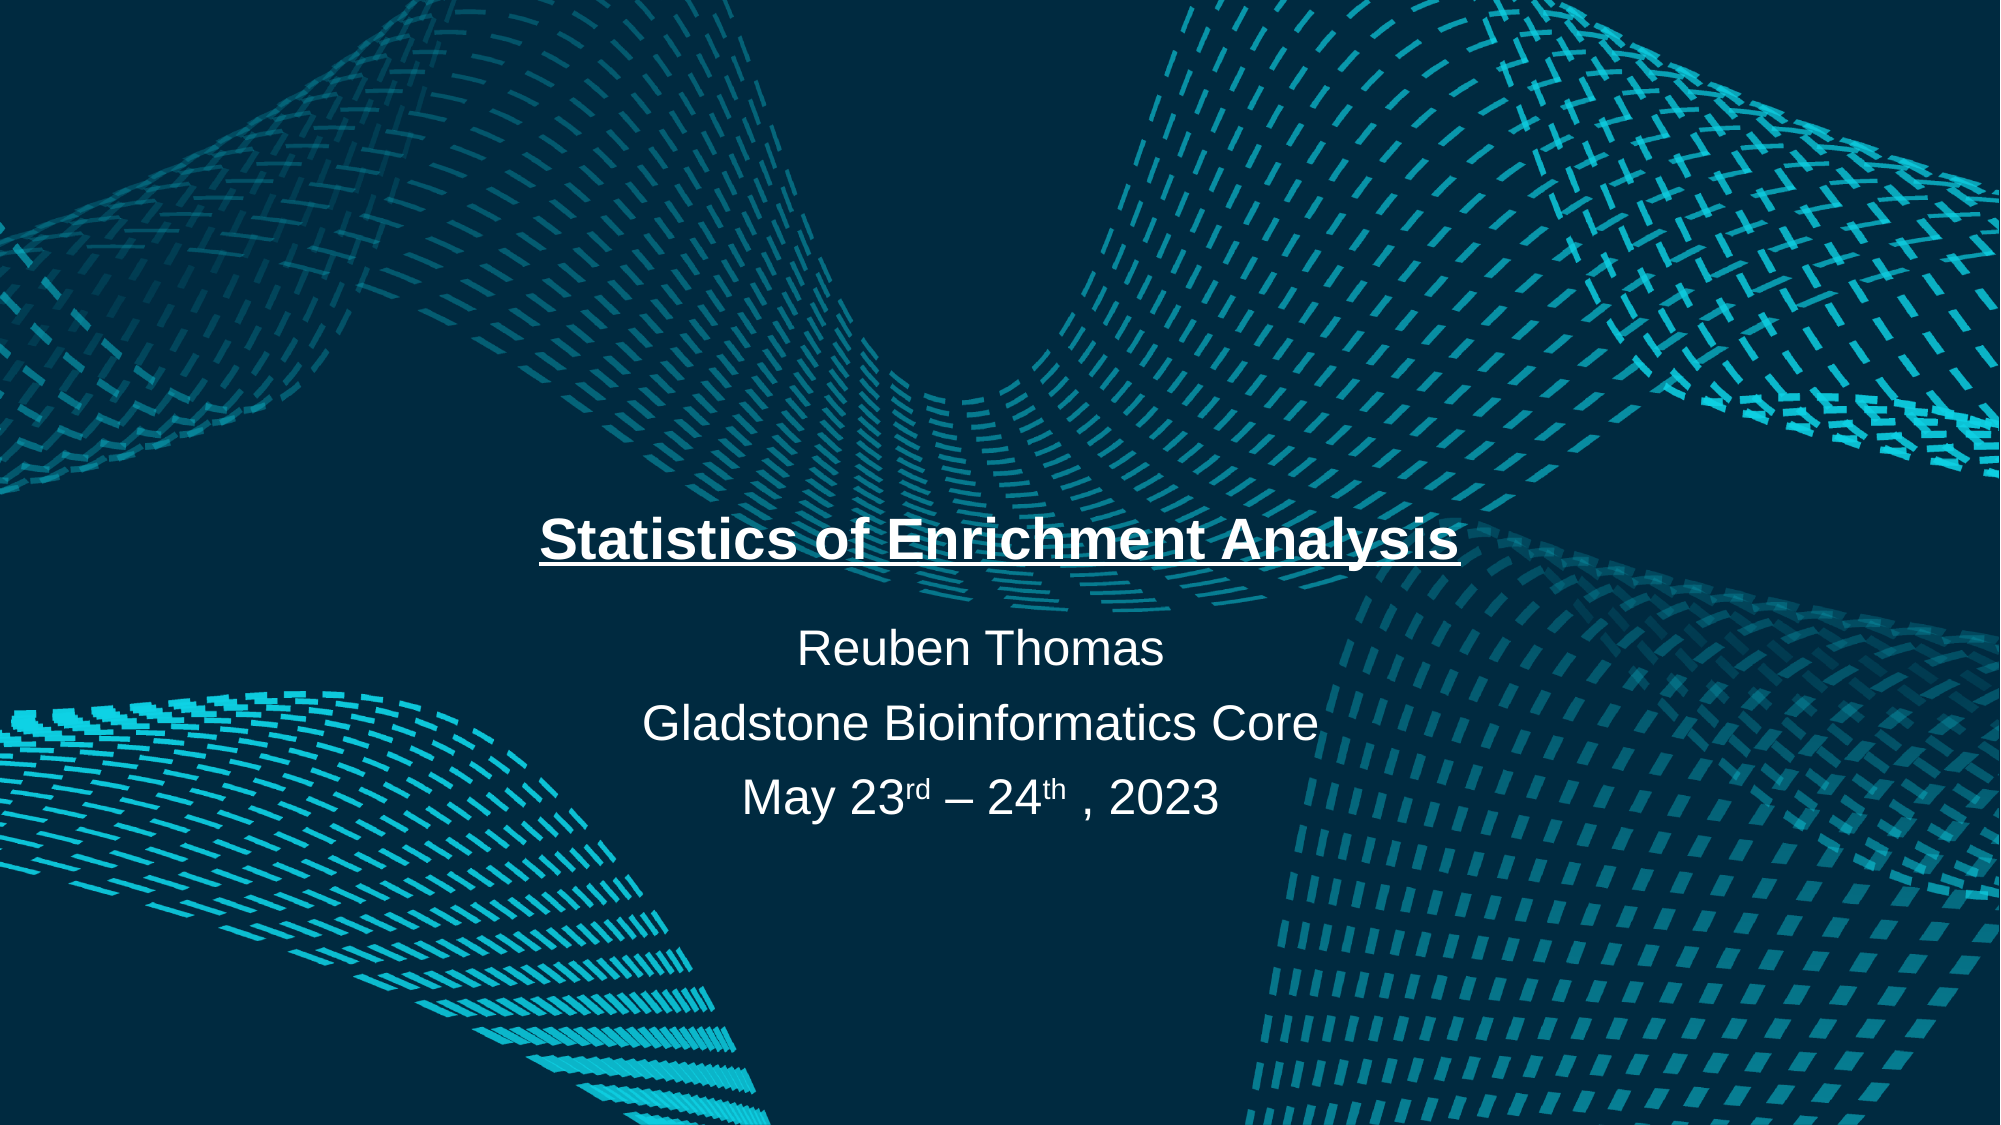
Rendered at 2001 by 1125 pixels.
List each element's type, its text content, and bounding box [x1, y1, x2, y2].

picture [1245, 203, 1258, 224]
picture [1980, 456, 1998, 463]
picture [539, 965, 564, 982]
picture [135, 367, 154, 382]
picture [426, 842, 450, 858]
picture [1181, 321, 1194, 341]
picture [1487, 259, 1508, 277]
picture [684, 255, 697, 274]
picture [712, 369, 728, 386]
picture [1677, 218, 1690, 241]
picture [579, 384, 602, 399]
picture [602, 882, 618, 901]
picture [1346, 1017, 1358, 1040]
picture [1943, 806, 1964, 823]
picture [175, 750, 205, 758]
picture [709, 207, 721, 227]
picture [0, 731, 53, 753]
picture [1661, 96, 1698, 117]
picture [862, 367, 877, 385]
picture [760, 364, 775, 382]
picture [459, 938, 487, 955]
picture [608, 357, 627, 373]
picture [1728, 211, 1764, 235]
picture [1166, 52, 1176, 76]
picture [0, 778, 21, 783]
picture [594, 371, 615, 386]
picture [683, 335, 698, 352]
picture [701, 306, 715, 324]
picture [1339, 380, 1357, 398]
picture [72, 882, 115, 895]
picture [636, 955, 652, 975]
picture [247, 836, 279, 850]
picture [1145, 219, 1155, 241]
picture [80, 464, 97, 471]
picture [632, 330, 649, 346]
picture [1852, 954, 1876, 971]
picture [1441, 850, 1453, 871]
picture [692, 989, 706, 1011]
picture [1308, 877, 1317, 901]
picture [1702, 397, 1722, 404]
picture [1952, 957, 1977, 974]
picture [1371, 1101, 1384, 1125]
picture [1518, 275, 1539, 292]
picture [469, 870, 492, 886]
picture [1381, 974, 1392, 997]
picture [1598, 867, 1614, 887]
picture [1034, 352, 1049, 369]
picture [1142, 345, 1156, 365]
picture [486, 830, 508, 847]
picture [1893, 219, 1939, 258]
picture [570, 962, 592, 980]
picture [1671, 134, 1709, 177]
picture [1586, 280, 1599, 303]
picture [45, 807, 85, 818]
picture [563, 927, 585, 945]
picture [1413, 109, 1434, 127]
picture [1717, 234, 1731, 257]
picture [1330, 880, 1340, 904]
picture [497, 935, 522, 952]
picture [65, 354, 83, 371]
picture [1256, 326, 1271, 345]
picture [1553, 38, 1585, 60]
picture [606, 995, 627, 1013]
picture [1050, 378, 1067, 395]
picture [1811, 1020, 1835, 1037]
picture [1712, 1120, 1728, 1125]
picture [73, 311, 89, 329]
picture [1314, 1062, 1324, 1085]
picture [1172, 251, 1184, 273]
picture [1331, 160, 1347, 180]
picture [1229, 128, 1242, 149]
picture [1843, 797, 1863, 815]
picture [147, 876, 187, 889]
picture [1246, 1111, 1254, 1125]
picture [1150, 96, 1160, 120]
picture [1328, 214, 1344, 234]
picture [630, 916, 646, 936]
picture [1198, 29, 1209, 51]
picture [1311, 971, 1321, 995]
picture [1271, 969, 1279, 994]
picture [809, 319, 821, 339]
picture [1514, 321, 1537, 339]
picture [1929, 203, 1979, 221]
picture [1925, 275, 1943, 294]
picture [1734, 771, 1739, 779]
picture [1977, 347, 1996, 367]
picture [332, 887, 364, 902]
picture [1400, 262, 1418, 281]
picture [549, 997, 575, 1015]
picture [644, 316, 660, 332]
picture [1545, 828, 1558, 841]
picture [1622, 295, 1636, 317]
picture [1731, 841, 1751, 859]
picture [1554, 981, 1570, 1001]
picture [1517, 899, 1531, 920]
picture [1450, 1097, 1465, 1118]
picture [1695, 912, 1714, 930]
picture [468, 970, 498, 986]
picture [1742, 133, 1783, 153]
picture [1378, 195, 1395, 213]
picture [780, 309, 792, 328]
picture [1477, 1018, 1492, 1039]
picture [1231, 68, 1243, 90]
picture [170, 390, 189, 401]
picture [1761, 951, 1781, 969]
picture [1804, 328, 1821, 349]
picture [40, 475, 58, 482]
picture [1488, 399, 1499, 404]
picture [527, 896, 549, 913]
picture [1203, 282, 1216, 302]
picture [0, 799, 11, 803]
picture [1363, 839, 1374, 862]
picture [735, 164, 741, 176]
picture [1529, 59, 1560, 105]
picture [1557, 1056, 1575, 1076]
picture [823, 286, 828, 296]
picture [624, 957, 642, 976]
picture [674, 349, 690, 366]
picture [1094, 288, 1105, 309]
picture [1436, 1058, 1450, 1080]
picture [1542, 380, 1566, 397]
picture [1837, 1053, 1861, 1069]
picture [1228, 186, 1240, 207]
picture [1649, 178, 1682, 202]
picture [533, 998, 559, 1015]
picture [1406, 976, 1418, 998]
picture [734, 328, 748, 346]
picture [1700, 115, 1740, 136]
picture [1252, 28, 1265, 50]
picture [1114, 246, 1124, 268]
picture [134, 403, 150, 413]
picture [1610, 1090, 1629, 1110]
picture [1498, 39, 1527, 86]
picture [1119, 186, 1129, 209]
picture [1881, 446, 1910, 459]
picture [1071, 329, 1084, 348]
picture [642, 914, 657, 934]
picture [540, 856, 560, 874]
picture [1275, 339, 1291, 359]
picture [60, 393, 80, 408]
picture [356, 975, 395, 990]
picture [559, 891, 578, 908]
picture [1284, 235, 1298, 255]
picture [1491, 211, 1514, 229]
picture [1766, 375, 1799, 401]
picture [1148, 159, 1158, 182]
picture [862, 380, 878, 397]
picture [1907, 1020, 1934, 1037]
picture [1321, 926, 1330, 950]
picture [1208, 226, 1220, 247]
picture [1001, 382, 1018, 394]
picture [831, 371, 846, 389]
picture [1797, 793, 1815, 811]
picture [653, 992, 671, 1012]
picture [891, 373, 908, 386]
picture [74, 855, 115, 867]
picture [1855, 839, 1889, 869]
picture [754, 378, 770, 395]
picture [1271, 48, 1285, 69]
picture [1736, 914, 1756, 933]
picture [1061, 314, 1073, 334]
picture [1388, 842, 1399, 865]
picture [1584, 305, 1609, 321]
picture [1539, 1019, 1555, 1039]
picture [1490, 0, 1519, 20]
picture [1901, 955, 1925, 972]
picture [404, 973, 439, 988]
picture [1304, 1106, 1314, 1125]
picture [1831, 169, 1876, 187]
picture [253, 924, 292, 938]
picture [1580, 349, 1605, 366]
picture [664, 286, 679, 303]
picture [311, 920, 346, 934]
picture [1795, 1117, 1815, 1125]
picture [460, 1000, 494, 1016]
picture [4, 812, 44, 822]
picture [223, 926, 263, 940]
picture [1469, 853, 1482, 875]
picture [1225, 242, 1238, 263]
picture [363, 915, 395, 931]
picture [131, 703, 199, 730]
picture [1413, 0, 1438, 10]
picture [1265, 1109, 1273, 1125]
picture [815, 290, 826, 310]
picture [678, 950, 691, 970]
picture [330, 857, 360, 871]
picture [861, 393, 872, 404]
picture [1952, 369, 1970, 389]
picture [618, 919, 635, 938]
picture [1799, 882, 1819, 900]
picture [1196, 335, 1210, 355]
picture [214, 870, 250, 884]
picture [1635, 870, 1651, 890]
picture [1381, 142, 1400, 161]
picture [1673, 873, 1690, 892]
picture [65, 767, 100, 774]
picture [1317, 367, 1334, 385]
picture [717, 191, 728, 210]
picture [1370, 1017, 1382, 1040]
picture [1403, 211, 1422, 230]
picture [1977, 289, 1996, 309]
picture [1450, 340, 1472, 357]
picture [1975, 925, 1998, 941]
picture [1696, 259, 1710, 281]
picture [189, 733, 216, 739]
picture [1309, 143, 1324, 163]
picture [1448, 1018, 1462, 1040]
picture [183, 901, 223, 914]
picture [1291, 68, 1306, 88]
picture [216, 840, 249, 854]
picture [829, 384, 845, 402]
picture [1657, 243, 1703, 266]
picture [1091, 356, 1106, 375]
picture [1825, 919, 1847, 936]
picture [506, 863, 527, 880]
picture [394, 943, 426, 959]
picture [1363, 71, 1382, 90]
picture [704, 382, 722, 399]
picture [492, 901, 515, 918]
picture [382, 882, 410, 897]
picture [1774, 844, 1795, 862]
picture [1430, 228, 1448, 246]
picture [1656, 910, 1673, 929]
picture [1135, 141, 1145, 165]
picture [565, 397, 578, 404]
picture [22, 464, 49, 471]
picture [1464, 1058, 1479, 1078]
picture [788, 279, 799, 299]
picture [479, 937, 505, 953]
picture [452, 906, 479, 922]
picture [1162, 176, 1172, 199]
picture [1510, 106, 1538, 133]
picture [1584, 211, 1626, 234]
picture [1683, 1019, 1704, 1038]
picture [692, 321, 708, 338]
picture [1214, 48, 1226, 70]
picture [1627, 1055, 1647, 1074]
picture [318, 949, 356, 964]
picture [1752, 809, 1769, 823]
picture [1582, 393, 1601, 404]
picture [1624, 983, 1641, 1001]
picture [1402, 888, 1414, 911]
picture [746, 299, 759, 318]
picture [1652, 833, 1668, 852]
picture [1690, 837, 1709, 856]
picture [1296, 828, 1305, 851]
picture [1134, 395, 1143, 404]
picture [1187, 266, 1200, 288]
picture [731, 245, 743, 265]
picture [1359, 1060, 1371, 1083]
picture [1893, 888, 1917, 906]
picture [564, 996, 589, 1014]
picture [800, 232, 809, 253]
picture [1797, 186, 1841, 227]
picture [818, 275, 823, 285]
picture [578, 925, 598, 944]
picture [1619, 907, 1636, 926]
picture [165, 770, 197, 779]
picture [1712, 383, 1731, 402]
picture [1686, 1088, 1707, 1106]
picture [1601, 185, 1614, 208]
picture [647, 954, 663, 974]
picture [1102, 369, 1117, 388]
picture [1712, 876, 1731, 895]
picture [1942, 875, 1963, 887]
picture [1102, 230, 1112, 253]
picture [1620, 227, 1664, 250]
picture [1513, 828, 1523, 837]
picture [1179, 133, 1189, 156]
picture [1546, 0, 1553, 6]
picture [0, 836, 41, 847]
picture [59, 427, 81, 438]
picture [1503, 939, 1518, 960]
picture [1592, 1056, 1610, 1075]
picture [1494, 1057, 1509, 1078]
picture [1397, 41, 1420, 57]
picture [758, 269, 769, 289]
picture [1945, 886, 1998, 907]
picture [97, 415, 119, 426]
picture [1254, 1064, 1262, 1089]
picture [1424, 61, 1447, 76]
picture [39, 832, 80, 844]
picture [1117, 317, 1130, 338]
picture [593, 995, 615, 1014]
picture [775, 323, 788, 342]
picture [1457, 243, 1477, 262]
picture [277, 893, 311, 908]
picture [642, 389, 662, 404]
picture [1247, 375, 1264, 394]
picture [674, 990, 689, 1011]
picture [756, 180, 765, 201]
picture [448, 838, 470, 854]
picture [1427, 277, 1446, 296]
picture [0, 486, 18, 493]
picture [1944, 719, 1955, 727]
picture [110, 879, 153, 892]
picture [674, 271, 688, 289]
picture [1510, 367, 1533, 384]
picture [1831, 817, 1861, 833]
picture [1340, 835, 1349, 858]
picture [1885, 1052, 1911, 1069]
picture [1152, 291, 1165, 313]
picture [1583, 905, 1599, 924]
picture [103, 341, 120, 357]
picture [1550, 289, 1573, 307]
picture [1653, 370, 1690, 399]
picture [344, 947, 381, 961]
picture [1266, 164, 1279, 184]
picture [1295, 11, 1312, 31]
picture [24, 772, 62, 779]
picture [1388, 91, 1407, 108]
picture [1474, 937, 1487, 958]
picture [1334, 106, 1351, 125]
picture [784, 294, 796, 314]
picture [778, 205, 787, 226]
picture [748, 391, 762, 404]
picture [1457, 894, 1470, 916]
picture [416, 942, 447, 957]
picture [1433, 976, 1446, 998]
picture [1829, 365, 1848, 386]
picture [1354, 178, 1370, 197]
picture [1247, 145, 1260, 167]
picture [1784, 351, 1801, 373]
picture [1345, 332, 1362, 351]
picture [1616, 357, 1651, 379]
picture [787, 200, 791, 210]
picture [1982, 830, 1998, 843]
picture [654, 301, 669, 318]
picture [1216, 0, 1223, 9]
picture [1306, 198, 1321, 217]
picture [1579, 828, 1594, 845]
picture [700, 988, 714, 1010]
picture [652, 912, 667, 932]
picture [740, 314, 754, 332]
picture [1844, 706, 1855, 714]
picture [1813, 1085, 1839, 1102]
picture [1874, 319, 1891, 340]
picture [1483, 828, 1491, 834]
picture [1395, 1017, 1407, 1040]
picture [439, 1001, 475, 1016]
picture [1851, 342, 1868, 362]
picture [1368, 393, 1382, 404]
picture [304, 829, 333, 843]
picture [1268, 389, 1284, 404]
picture [1393, 359, 1413, 377]
picture [792, 387, 808, 404]
picture [1879, 821, 1911, 837]
picture [1169, 372, 1185, 391]
picture [1479, 1096, 1495, 1116]
picture [682, 989, 697, 1011]
picture [1568, 942, 1584, 963]
picture [1638, 202, 1651, 224]
picture [1861, 1084, 1887, 1101]
picture [1845, 885, 1867, 903]
picture [1588, 982, 1605, 1001]
picture [1869, 787, 1876, 794]
picture [80, 750, 113, 756]
picture [112, 851, 152, 864]
picture [615, 879, 630, 899]
picture [1753, 693, 1763, 701]
picture [1113, 383, 1130, 401]
picture [1534, 150, 1545, 174]
picture [432, 909, 459, 925]
picture [371, 945, 405, 960]
picture [1779, 916, 1800, 934]
picture [409, 911, 438, 926]
picture [221, 727, 230, 732]
picture [303, 860, 335, 874]
picture [626, 1113, 697, 1125]
picture [1322, 317, 1339, 337]
picture [1917, 629, 1929, 633]
picture [1555, 238, 1580, 261]
picture [1747, 1053, 1769, 1071]
picture [356, 853, 384, 868]
picture [527, 828, 541, 839]
picture [1176, 193, 1187, 215]
picture [427, 876, 453, 892]
picture [1419, 373, 1439, 390]
picture [836, 330, 849, 349]
picture [796, 374, 811, 392]
picture [1550, 195, 1589, 218]
picture [1589, 253, 1615, 276]
picture [1831, 986, 1854, 1004]
picture [1182, 8, 1193, 31]
picture [1803, 266, 1820, 287]
picture [1927, 445, 1969, 470]
picture [34, 858, 78, 871]
picture [524, 860, 544, 877]
picture [1451, 80, 1476, 95]
picture [1699, 324, 1715, 346]
picture [1242, 258, 1256, 279]
picture [208, 695, 230, 710]
picture [121, 798, 158, 809]
picture [838, 316, 850, 335]
picture [1383, 1060, 1396, 1082]
picture [1856, 395, 1895, 425]
picture [1279, 921, 1287, 946]
picture [555, 963, 579, 981]
picture [1850, 420, 1866, 438]
picture [1429, 892, 1441, 913]
picture [1369, 346, 1386, 365]
picture [1872, 921, 1895, 938]
picture [863, 340, 876, 357]
picture [1262, 1016, 1271, 1042]
picture [154, 739, 184, 745]
picture [43, 278, 59, 298]
picture [404, 846, 430, 862]
picture [548, 928, 570, 946]
picture [79, 828, 117, 839]
picture [642, 992, 661, 1012]
picture [1282, 1016, 1292, 1041]
picture [15, 245, 31, 266]
picture [276, 833, 307, 847]
picture [547, 828, 557, 836]
picture [1754, 879, 1775, 897]
picture [244, 866, 279, 880]
picture [1880, 988, 1903, 1005]
picture [186, 815, 221, 828]
picture [1524, 1057, 1541, 1077]
picture [1509, 1094, 1526, 1115]
picture [1893, 712, 1903, 720]
picture [1083, 273, 1094, 295]
picture [1486, 897, 1500, 918]
picture [1286, 181, 1300, 201]
picture [1541, 1093, 1559, 1113]
picture [337, 917, 370, 933]
picture [1575, 1091, 1593, 1112]
picture [1249, 87, 1262, 109]
picture [1718, 949, 1738, 968]
picture [1850, 281, 1868, 302]
picture [1904, 843, 1940, 873]
picture [1572, 1019, 1590, 1039]
picture [1919, 791, 1926, 799]
picture [1661, 983, 1680, 1002]
picture [1293, 1062, 1303, 1087]
picture [1772, 228, 1809, 251]
picture [1971, 637, 1983, 641]
picture [528, 1055, 755, 1092]
picture [1683, 347, 1725, 369]
picture [664, 363, 681, 379]
picture [1549, 902, 1564, 922]
picture [806, 333, 819, 352]
picture [619, 344, 638, 360]
picture [1324, 1017, 1334, 1041]
picture [1288, 124, 1302, 145]
picture [1608, 319, 1645, 342]
picture [1063, 391, 1077, 404]
picture [1407, 160, 1426, 179]
picture [716, 277, 730, 295]
picture [1984, 469, 1998, 477]
picture [1261, 273, 1275, 293]
picture [1348, 0, 1369, 17]
picture [1786, 986, 1808, 1004]
picture [137, 731, 164, 735]
picture [1623, 77, 1658, 99]
picture [53, 709, 113, 734]
picture [100, 737, 129, 741]
picture [118, 745, 149, 751]
subtitle Reuben Thomas Gladstone Bioinformatics Core May 23rd – 24th , 2023 [230, 677, 1731, 828]
picture [1268, 106, 1282, 127]
picture [0, 761, 35, 767]
picture [1726, 1087, 1749, 1105]
title Statistics of Enrichment Analysis [150, 404, 1850, 677]
picture [664, 991, 680, 1011]
picture [41, 756, 75, 762]
picture [1336, 1061, 1347, 1084]
picture [480, 999, 511, 1015]
picture [1753, 788, 1771, 807]
picture [605, 920, 623, 940]
picture [12, 711, 92, 747]
picture [1930, 989, 1956, 1005]
picture [380, 849, 407, 865]
picture [1291, 970, 1300, 995]
picture [0, 345, 9, 356]
picture [219, 811, 230, 817]
picture [1196, 91, 1207, 113]
picture [803, 347, 816, 366]
picture [488, 866, 510, 883]
picture [1325, 1104, 1337, 1125]
picture [25, 368, 43, 384]
picture [1781, 289, 1796, 311]
picture [1424, 326, 1443, 344]
picture [1273, 1063, 1282, 1087]
picture [1233, 8, 1246, 30]
picture [892, 386, 910, 399]
picture [99, 380, 118, 395]
picture [18, 439, 42, 450]
picture [448, 971, 478, 987]
picture [1302, 1017, 1312, 1041]
picture [599, 959, 619, 979]
picture [1811, 388, 1838, 404]
picture [116, 824, 153, 836]
picture [138, 429, 150, 435]
picture [1608, 1019, 1626, 1039]
picture [750, 197, 760, 217]
picture [833, 358, 847, 376]
picture [963, 399, 983, 404]
picture [1499, 857, 1513, 878]
picture [753, 284, 765, 304]
picture [92, 706, 149, 729]
picture [1295, 353, 1313, 372]
picture [1521, 18, 1551, 40]
picture [1744, 313, 1776, 335]
picture [804, 218, 810, 233]
picture [418, 1001, 455, 1017]
picture [487, 968, 515, 985]
picture [1688, 195, 1722, 218]
picture [1547, 335, 1570, 352]
picture [1634, 116, 1668, 159]
picture [1922, 923, 1947, 940]
picture [1284, 1108, 1293, 1125]
picture [1625, 269, 1652, 292]
picture [1276, 0, 1285, 11]
picture [592, 923, 611, 942]
picture [1826, 304, 1843, 325]
picture [1878, 433, 1916, 450]
picture [292, 950, 330, 964]
picture [1705, 1054, 1726, 1072]
picture [1264, 219, 1278, 240]
picture [169, 699, 230, 723]
picture [1767, 1020, 1789, 1038]
picture [618, 994, 638, 1013]
picture [152, 820, 188, 832]
picture [1288, 874, 1296, 899]
picture [1587, 58, 1621, 80]
picture [1742, 985, 1763, 1004]
picture [1155, 359, 1170, 378]
picture [1317, 32, 1334, 51]
picture [140, 756, 172, 763]
picture [191, 789, 224, 800]
picture [1447, 386, 1468, 403]
picture [571, 849, 588, 867]
picture [1280, 288, 1295, 308]
picture [701, 224, 713, 242]
picture [1738, 274, 1752, 296]
picture [216, 898, 254, 912]
picture [183, 844, 219, 857]
picture [1645, 1019, 1664, 1039]
picture [1166, 306, 1179, 327]
picture [405, 879, 432, 895]
picture [1752, 1118, 1770, 1125]
picture [769, 238, 779, 258]
picture [532, 931, 555, 948]
picture [738, 230, 749, 249]
picture [1351, 230, 1368, 249]
picture [1184, 385, 1201, 404]
picture [1129, 331, 1142, 352]
picture [578, 996, 602, 1014]
picture [840, 301, 851, 321]
picture [448, 872, 473, 889]
picture [498, 999, 528, 1015]
picture [1724, 1019, 1745, 1038]
picture [1678, 948, 1697, 966]
picture [719, 356, 735, 373]
picture [509, 898, 532, 916]
picture [84, 803, 122, 814]
picture [283, 922, 319, 936]
picture [1211, 169, 1222, 190]
picture [1754, 277, 1789, 292]
picture [1645, 333, 1685, 356]
picture [728, 181, 735, 193]
picture [1299, 923, 1308, 948]
picture [1181, 71, 1191, 95]
picture [1372, 297, 1390, 315]
picture [1409, 1059, 1422, 1081]
picture [1396, 1100, 1410, 1122]
picture [1220, 297, 1234, 317]
picture [631, 993, 650, 1013]
picture [1712, 152, 1750, 194]
picture [1483, 307, 1504, 325]
picture [1639, 946, 1657, 966]
picture [1879, 186, 1927, 204]
picture [1391, 931, 1403, 954]
picture [515, 933, 539, 950]
picture [1422, 1099, 1437, 1120]
picture [1375, 246, 1393, 265]
picture [358, 885, 387, 899]
picture [1665, 1054, 1685, 1073]
picture [1956, 846, 1994, 876]
picture [438, 940, 468, 957]
picture [1543, 124, 1572, 151]
picture [1864, 259, 1906, 282]
picture [1164, 115, 1175, 138]
picture [1702, 299, 1733, 321]
picture [1213, 349, 1228, 368]
picture [1531, 860, 1545, 881]
picture [862, 354, 877, 371]
picture [1372, 21, 1393, 37]
picture [1944, 235, 1993, 274]
picture [653, 376, 672, 392]
picture [1340, 52, 1357, 70]
picture [765, 351, 780, 369]
picture [1844, 203, 1889, 243]
picture [33, 325, 50, 343]
picture [1490, 979, 1505, 999]
picture [1950, 310, 1969, 330]
picture [1445, 936, 1458, 957]
picture [773, 221, 783, 243]
picture [181, 872, 219, 886]
picture [275, 864, 308, 878]
picture [1212, 109, 1224, 131]
picture [1238, 311, 1252, 331]
picture [765, 172, 770, 183]
picture [1972, 796, 1979, 803]
picture [101, 441, 125, 448]
picture [1462, 194, 1483, 212]
picture [813, 305, 824, 324]
picture [1357, 124, 1375, 143]
picture [380, 974, 417, 989]
picture [821, 261, 830, 280]
picture [12, 790, 53, 799]
picture [387, 913, 417, 929]
picture [0, 754, 12, 758]
picture [1899, 296, 1917, 316]
picture [1596, 97, 1630, 142]
picture [1434, 177, 1455, 196]
picture [1469, 18, 1496, 51]
picture [63, 453, 88, 460]
picture [103, 761, 137, 768]
picture [1646, 1089, 1667, 1108]
picture [1367, 929, 1377, 953]
picture [792, 264, 803, 284]
picture [763, 254, 774, 274]
picture [744, 213, 754, 233]
picture [20, 406, 41, 421]
picture [1753, 169, 1794, 210]
picture [1891, 802, 1912, 819]
picture [129, 776, 163, 784]
picture [1210, 398, 1218, 404]
picture [1414, 846, 1425, 868]
picture [1799, 292, 1835, 307]
picture [599, 842, 614, 861]
picture [1191, 210, 1204, 231]
picture [335, 828, 359, 839]
picture [1930, 825, 1963, 841]
picture [588, 885, 605, 904]
picture [1615, 829, 1630, 849]
picture [1900, 356, 1918, 376]
picture [1858, 1020, 1884, 1037]
picture [1480, 99, 1506, 114]
picture [1230, 363, 1246, 381]
picture [0, 294, 19, 313]
picture [544, 893, 564, 911]
picture [1349, 282, 1365, 301]
picture [667, 951, 682, 971]
picture [1659, 309, 1674, 332]
picture [1356, 973, 1368, 997]
picture [1612, 160, 1643, 185]
picture [1798, 699, 1807, 708]
picture [198, 765, 229, 774]
picture [1498, 163, 1523, 180]
picture [1820, 835, 1841, 866]
picture [611, 958, 630, 977]
picture [53, 785, 92, 794]
picture [796, 248, 806, 269]
picture [505, 828, 525, 843]
picture [1397, 311, 1416, 330]
picture [474, 1028, 735, 1052]
picture [1785, 151, 1829, 170]
picture [1822, 781, 1828, 789]
picture [696, 395, 707, 404]
picture [1563, 863, 1579, 884]
picture [1805, 952, 1827, 970]
picture [147, 848, 185, 861]
picture [92, 780, 128, 790]
picture [1840, 1115, 1863, 1125]
picture [584, 961, 605, 979]
picture [1377, 886, 1388, 909]
picture [426, 971, 459, 987]
picture [1480, 353, 1502, 371]
picture [1455, 292, 1475, 310]
picture [1521, 980, 1537, 1000]
picture [574, 888, 592, 906]
picture [1850, 436, 1860, 448]
picture [1318, 831, 1327, 855]
picture [1990, 219, 1998, 227]
picture [1042, 365, 1057, 382]
picture [1301, 303, 1317, 322]
picture [627, 876, 642, 895]
picture [1562, 78, 1594, 123]
picture [1421, 1017, 1434, 1040]
picture [1080, 342, 1094, 362]
picture [835, 344, 848, 363]
picture [1865, 620, 1879, 625]
picture [1440, 19, 1466, 31]
picture [1132, 202, 1141, 225]
picture [1461, 978, 1475, 999]
picture [1701, 984, 1721, 1003]
picture [1530, 180, 1555, 197]
picture [1891, 871, 1911, 884]
picture [306, 891, 339, 905]
picture [724, 261, 736, 280]
picture [709, 292, 722, 310]
picture [1724, 362, 1741, 382]
picture [1533, 0, 1998, 205]
picture [148, 903, 191, 916]
picture [800, 361, 814, 379]
picture [1535, 941, 1550, 961]
picture [1576, 142, 1606, 168]
picture [157, 793, 192, 805]
picture [0, 863, 37, 874]
picture [506, 967, 533, 984]
picture [1791, 1053, 1814, 1071]
picture [727, 342, 742, 360]
picture [472, 903, 498, 920]
picture [1139, 276, 1151, 298]
picture [1508, 1018, 1523, 1039]
picture [208, 745, 230, 751]
picture [827, 397, 834, 404]
picture [1347, 1103, 1360, 1125]
picture [1522, 228, 1546, 244]
picture [369, 828, 384, 835]
picture [770, 337, 784, 356]
picture [1010, 395, 1026, 404]
picture [1353, 883, 1363, 907]
picture [1343, 927, 1353, 951]
picture [1333, 972, 1344, 996]
picture [1603, 944, 1620, 964]
picture [1440, 127, 1462, 145]
picture [1927, 392, 1998, 449]
picture [1769, 1085, 1792, 1103]
picture [925, 395, 944, 402]
picture [1712, 262, 1744, 277]
picture [1195, 151, 1206, 173]
picture [467, 834, 489, 851]
picture [556, 853, 574, 871]
picture [1417, 933, 1430, 956]
picture [515, 998, 545, 1015]
picture [1158, 235, 1170, 257]
picture [693, 240, 705, 258]
picture [1785, 813, 1814, 829]
picture [585, 846, 602, 864]
picture [1924, 333, 1942, 353]
picture [117, 452, 133, 459]
picture [1816, 243, 1856, 267]
picture [1928, 884, 1949, 894]
picture [1741, 338, 1757, 359]
picture [1741, 396, 1765, 404]
picture [1304, 251, 1319, 271]
picture [523, 966, 549, 983]
picture [578, 1084, 770, 1125]
picture [247, 896, 283, 910]
picture [1567, 168, 1579, 191]
picture [1126, 261, 1137, 283]
picture [1312, 87, 1328, 107]
picture [1759, 250, 1774, 272]
picture [657, 952, 673, 973]
picture [1469, 145, 1492, 163]
picture [1877, 378, 1946, 438]
picture [1326, 267, 1341, 286]
picture [1662, 284, 1691, 307]
picture [1105, 303, 1117, 324]
